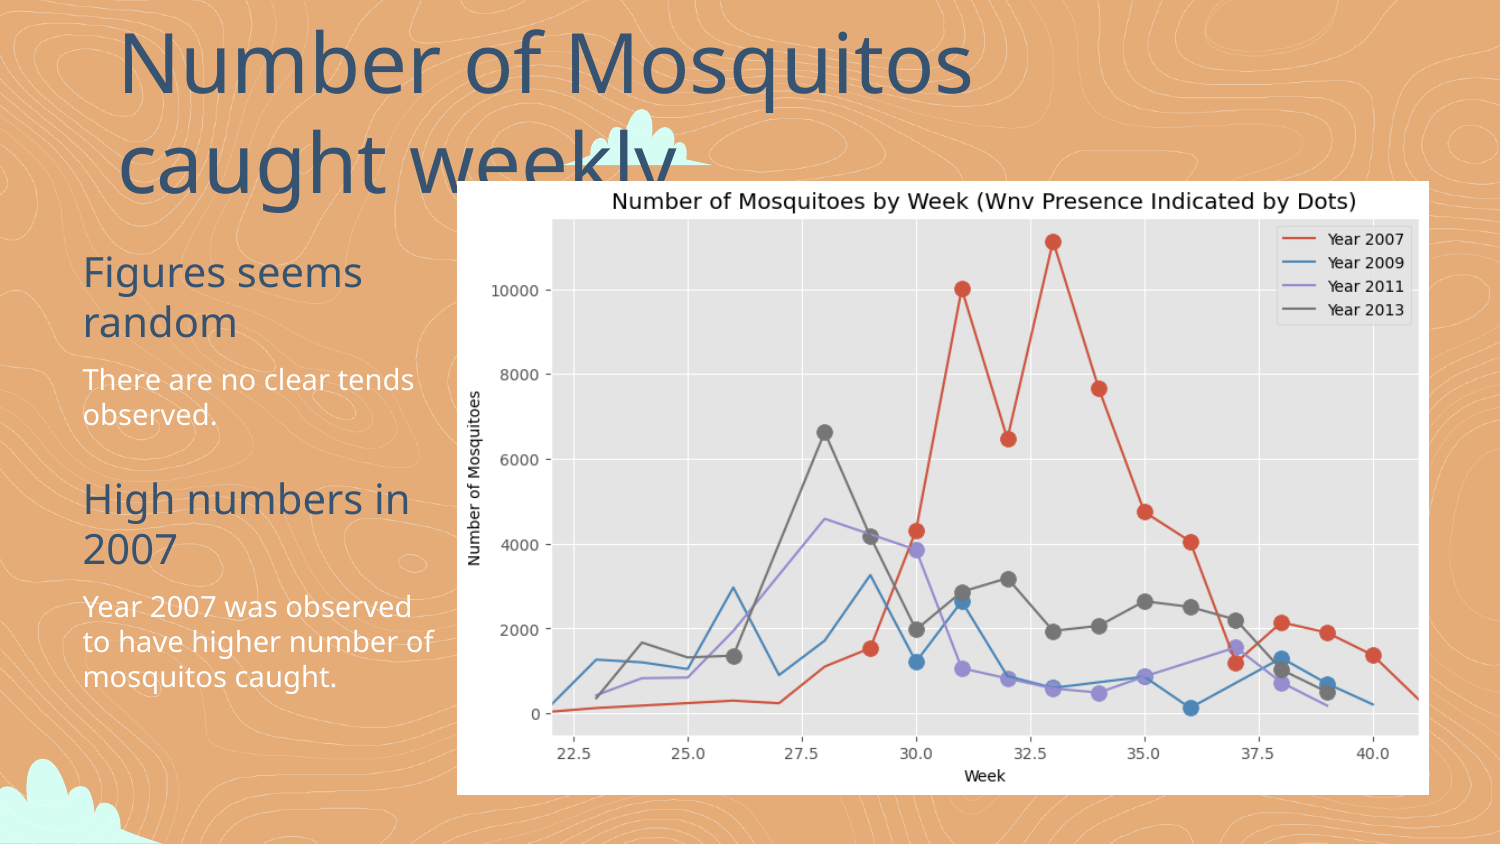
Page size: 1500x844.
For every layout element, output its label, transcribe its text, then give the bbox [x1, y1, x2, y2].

title Figures seems random [67, 294, 438, 346]
subtitle There are no clear tends observed. [67, 346, 452, 455]
picture [457, 181, 1429, 795]
title Number of Mosquitos caught weekly [102, 77, 1273, 144]
subtitle Year 2007 was observed to have higher number of mosquitos caught. [67, 573, 452, 682]
title High numbers in 2007 [67, 522, 438, 573]
